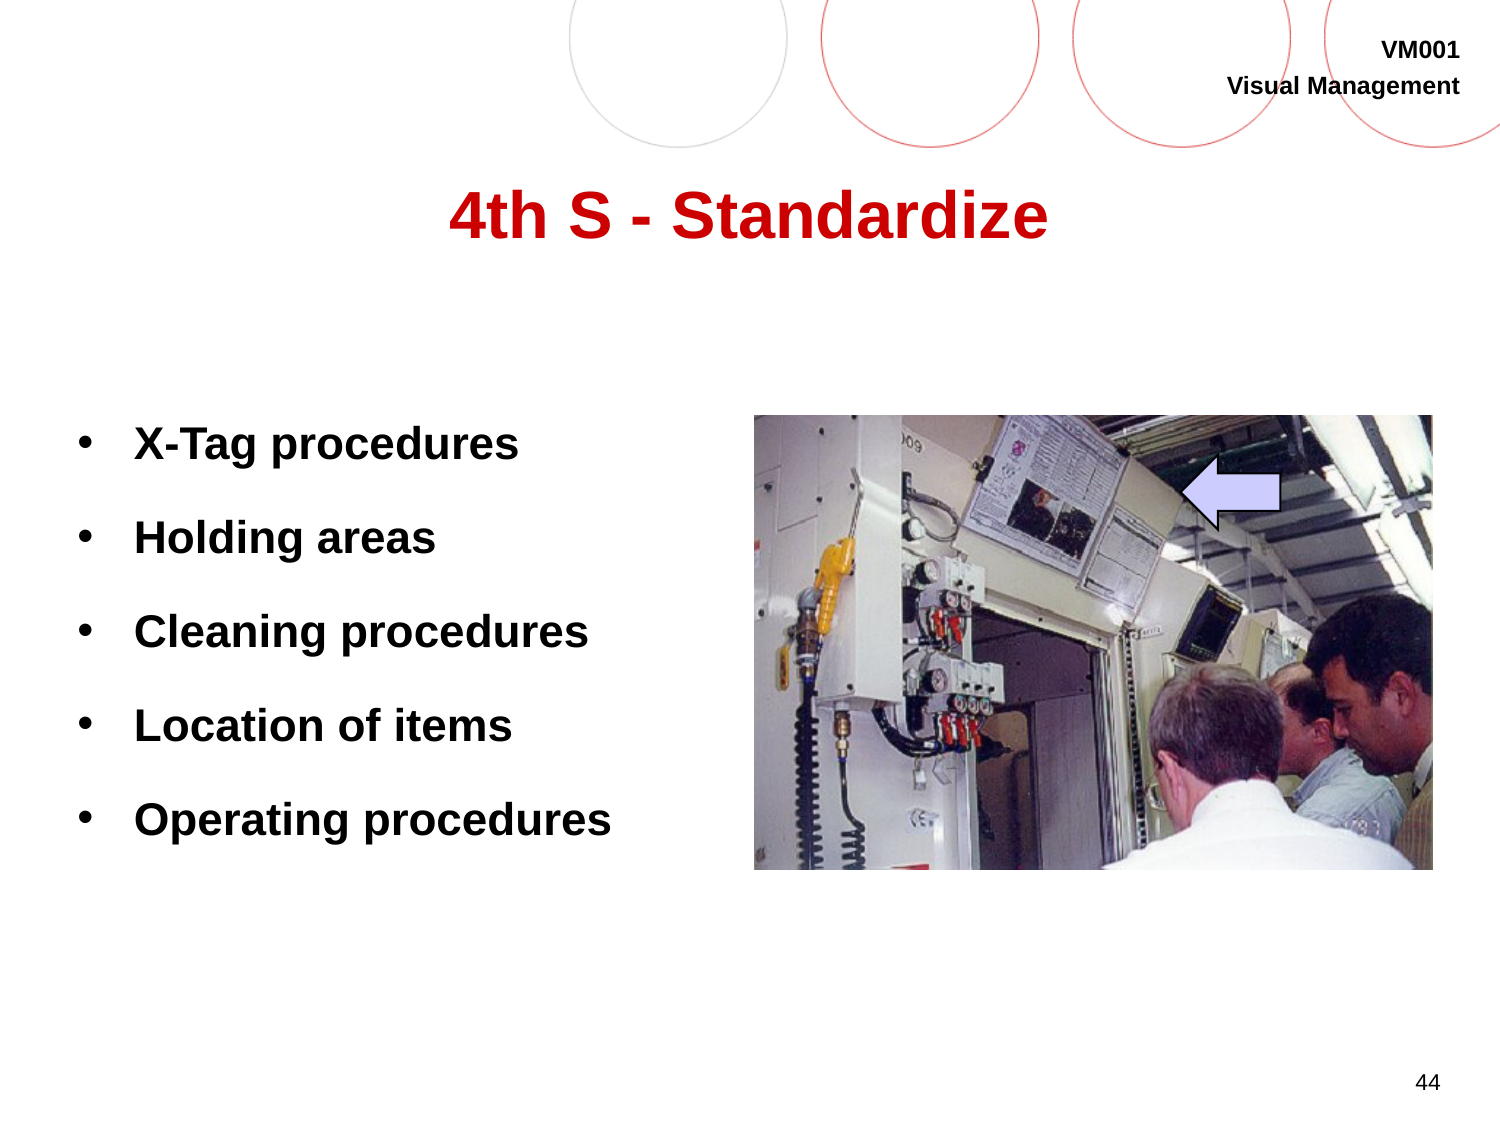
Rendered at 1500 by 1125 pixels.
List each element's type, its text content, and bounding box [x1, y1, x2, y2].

title 4th S - Standardize [87, 149, 1413, 287]
picture [754, 414, 1434, 871]
picture [568, 0, 1500, 149]
list X-Tag procedures Holding areas Cleaning procedures Location of items Operating procedures [62, 378, 788, 1054]
